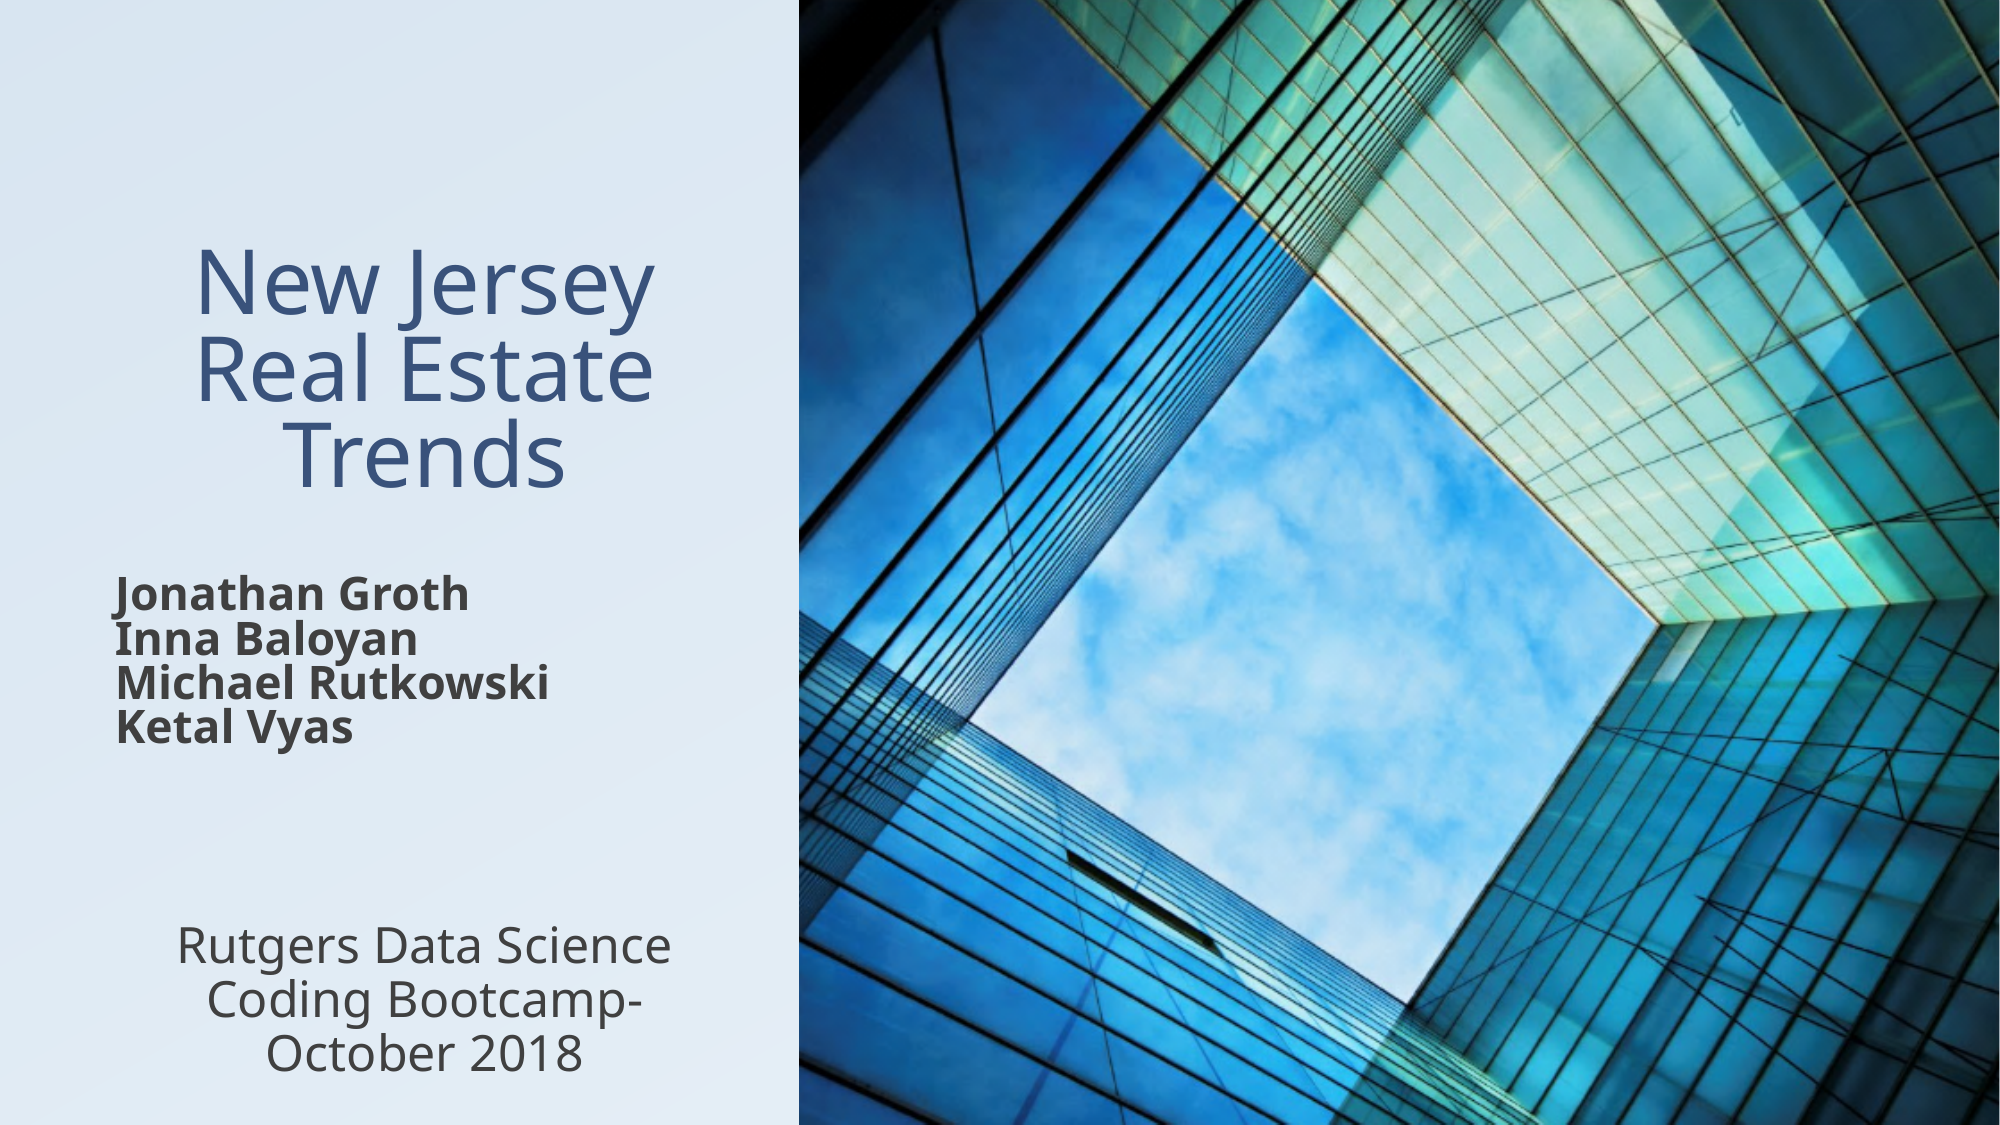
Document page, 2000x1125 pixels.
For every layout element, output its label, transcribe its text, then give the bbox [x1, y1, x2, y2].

subtitle Jonathan Groth Inna Baloyan Michael Rutkowski Ketal Vyas [99, 512, 750, 838]
title New Jersey Real Estate Trends [99, 112, 750, 512]
text_box Rutgers Data Science Coding Bootcamp-October 2018 [99, 912, 750, 1063]
picture [799, 0, 2000, 1125]
